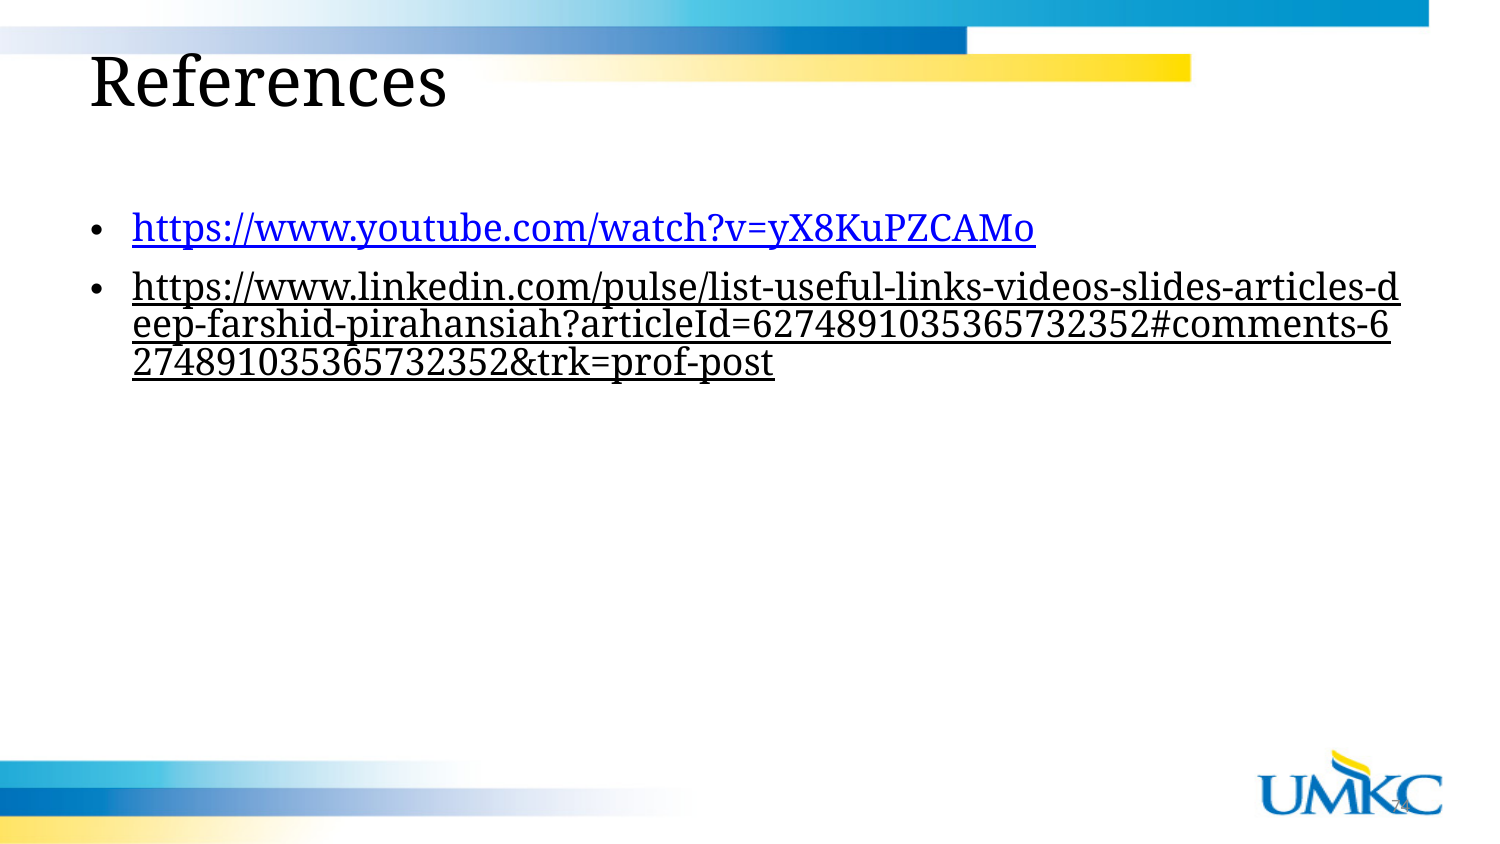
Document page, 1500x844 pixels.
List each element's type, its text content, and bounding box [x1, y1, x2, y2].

text_box References [74, 30, 1425, 172]
slide_number 74 [1074, 782, 1425, 827]
picture [0, 0, 1500, 844]
list https://www.youtube.com/watch?v=yX8KuPZCAMo https://www.linkedin.com/pulse/list-useful-links-videos-slides-articles-deep-farshid-pirahansiah?articleId=6274891035365732352#comments-6274891035365732352&trk=prof-post [75, 196, 1425, 754]
